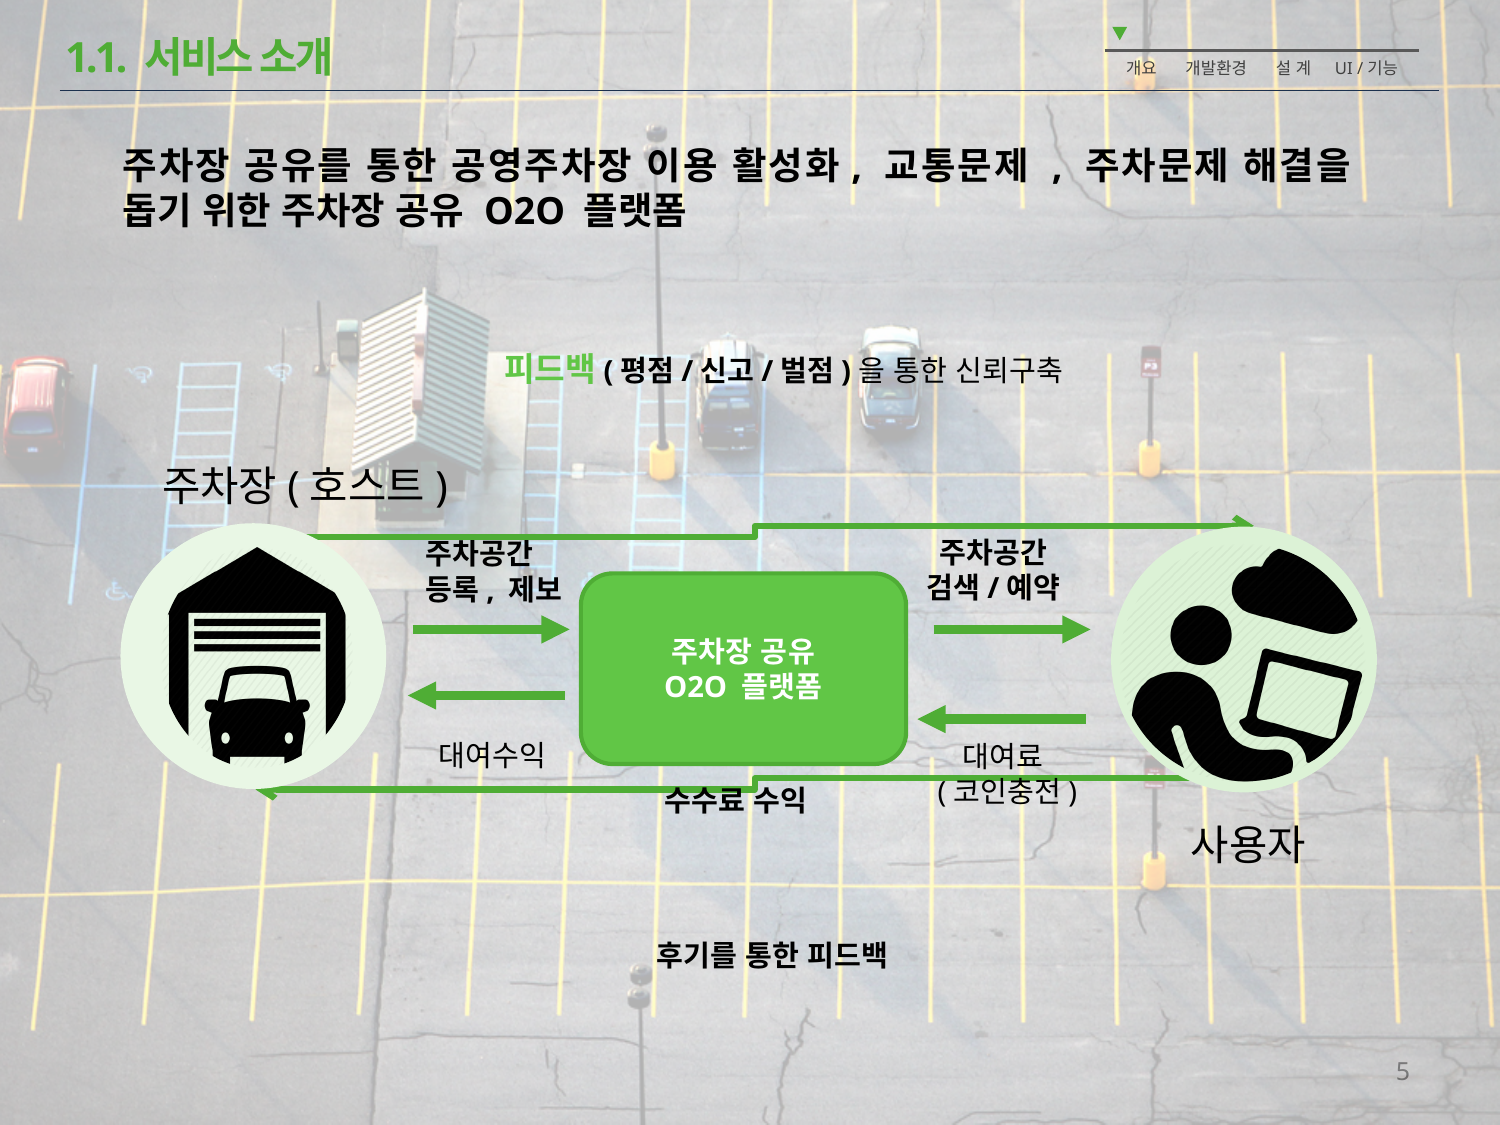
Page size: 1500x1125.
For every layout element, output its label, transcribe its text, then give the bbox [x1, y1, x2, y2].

title 1.1. 서비스 소개 [49, 7, 1198, 104]
text_box 주차장 공유를 통한 공영주차장 이용 활성화, 교통문제 , 주차문제 해결을 돕기 위한 주차장 공유 O2O 플랫폼 [107, 134, 1366, 240]
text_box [120, 341, 1378, 981]
text_box [0, 0, 1500, 1125]
slide_number 5 [1074, 1042, 1425, 1103]
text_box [1096, 26, 1428, 86]
